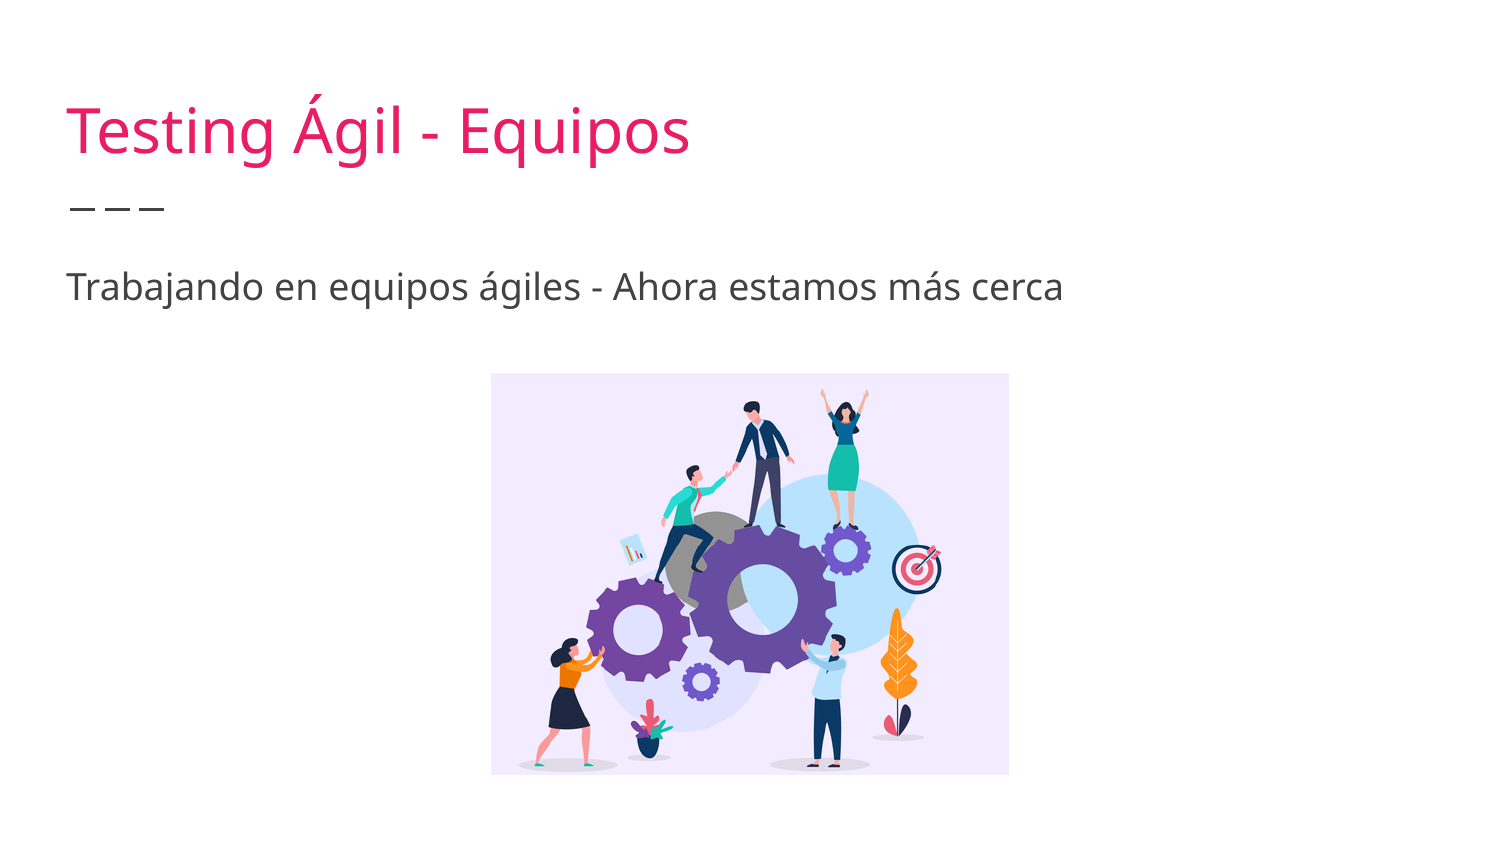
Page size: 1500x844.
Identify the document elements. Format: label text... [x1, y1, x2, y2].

picture [490, 373, 1009, 775]
title Testing Ágil - Equipos [51, 61, 1449, 182]
list Trabajando en equipos ágiles - Ahora estamos más cerca [51, 240, 1449, 750]
